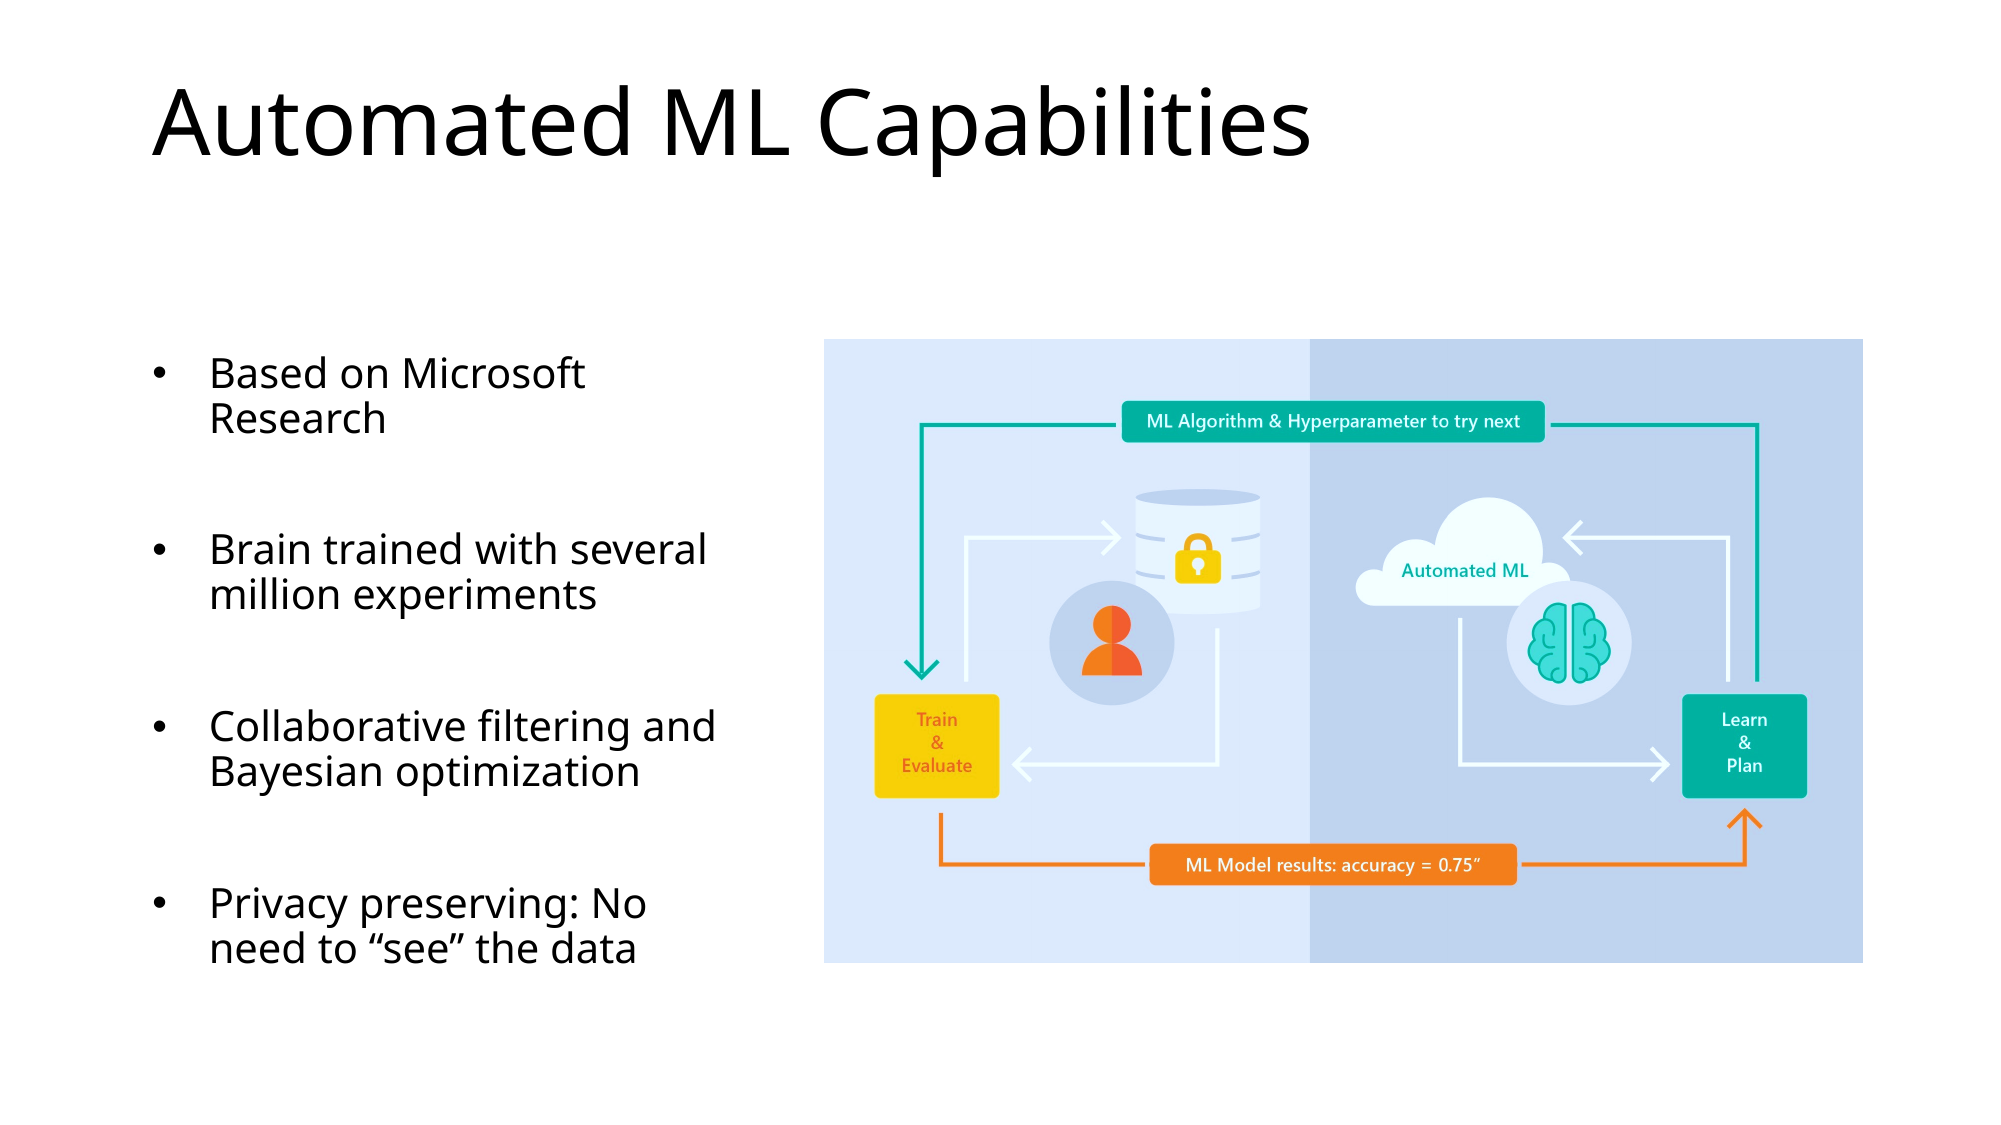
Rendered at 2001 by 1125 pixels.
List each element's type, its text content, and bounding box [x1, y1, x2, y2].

picture [823, 339, 1863, 963]
title Automated ML Capabilities [137, 59, 1863, 278]
list Based on Microsoft Research Brain trained with several million experiments Collaborative filtering and Bayesian optimization Privacy preserving: No need to “see” the data [137, 344, 761, 1059]
